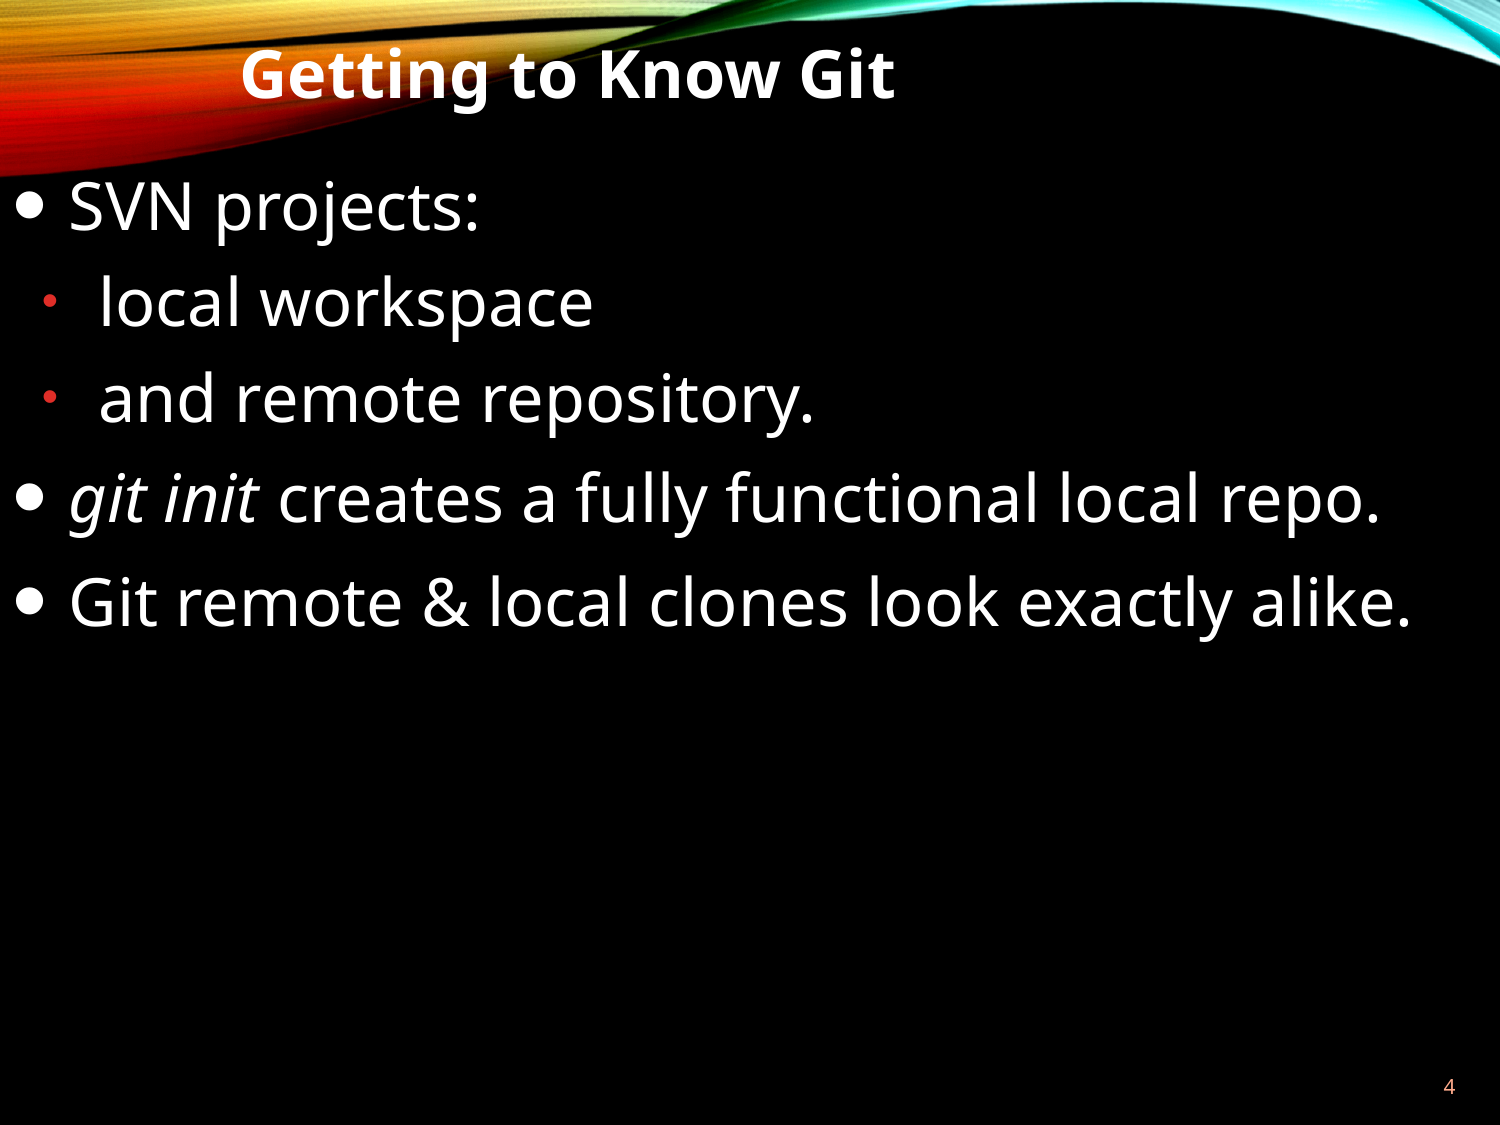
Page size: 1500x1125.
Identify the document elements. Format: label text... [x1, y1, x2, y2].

text_box Getting to Know Git [224, 24, 1050, 120]
footer 3 [1337, 1070, 1459, 1108]
picture [0, 0, 1500, 178]
list SVN projects: local workspace and remote repository. git init creates a fully functional local repo. Git remote & local clones look exactly alike. [12, 137, 1500, 922]
